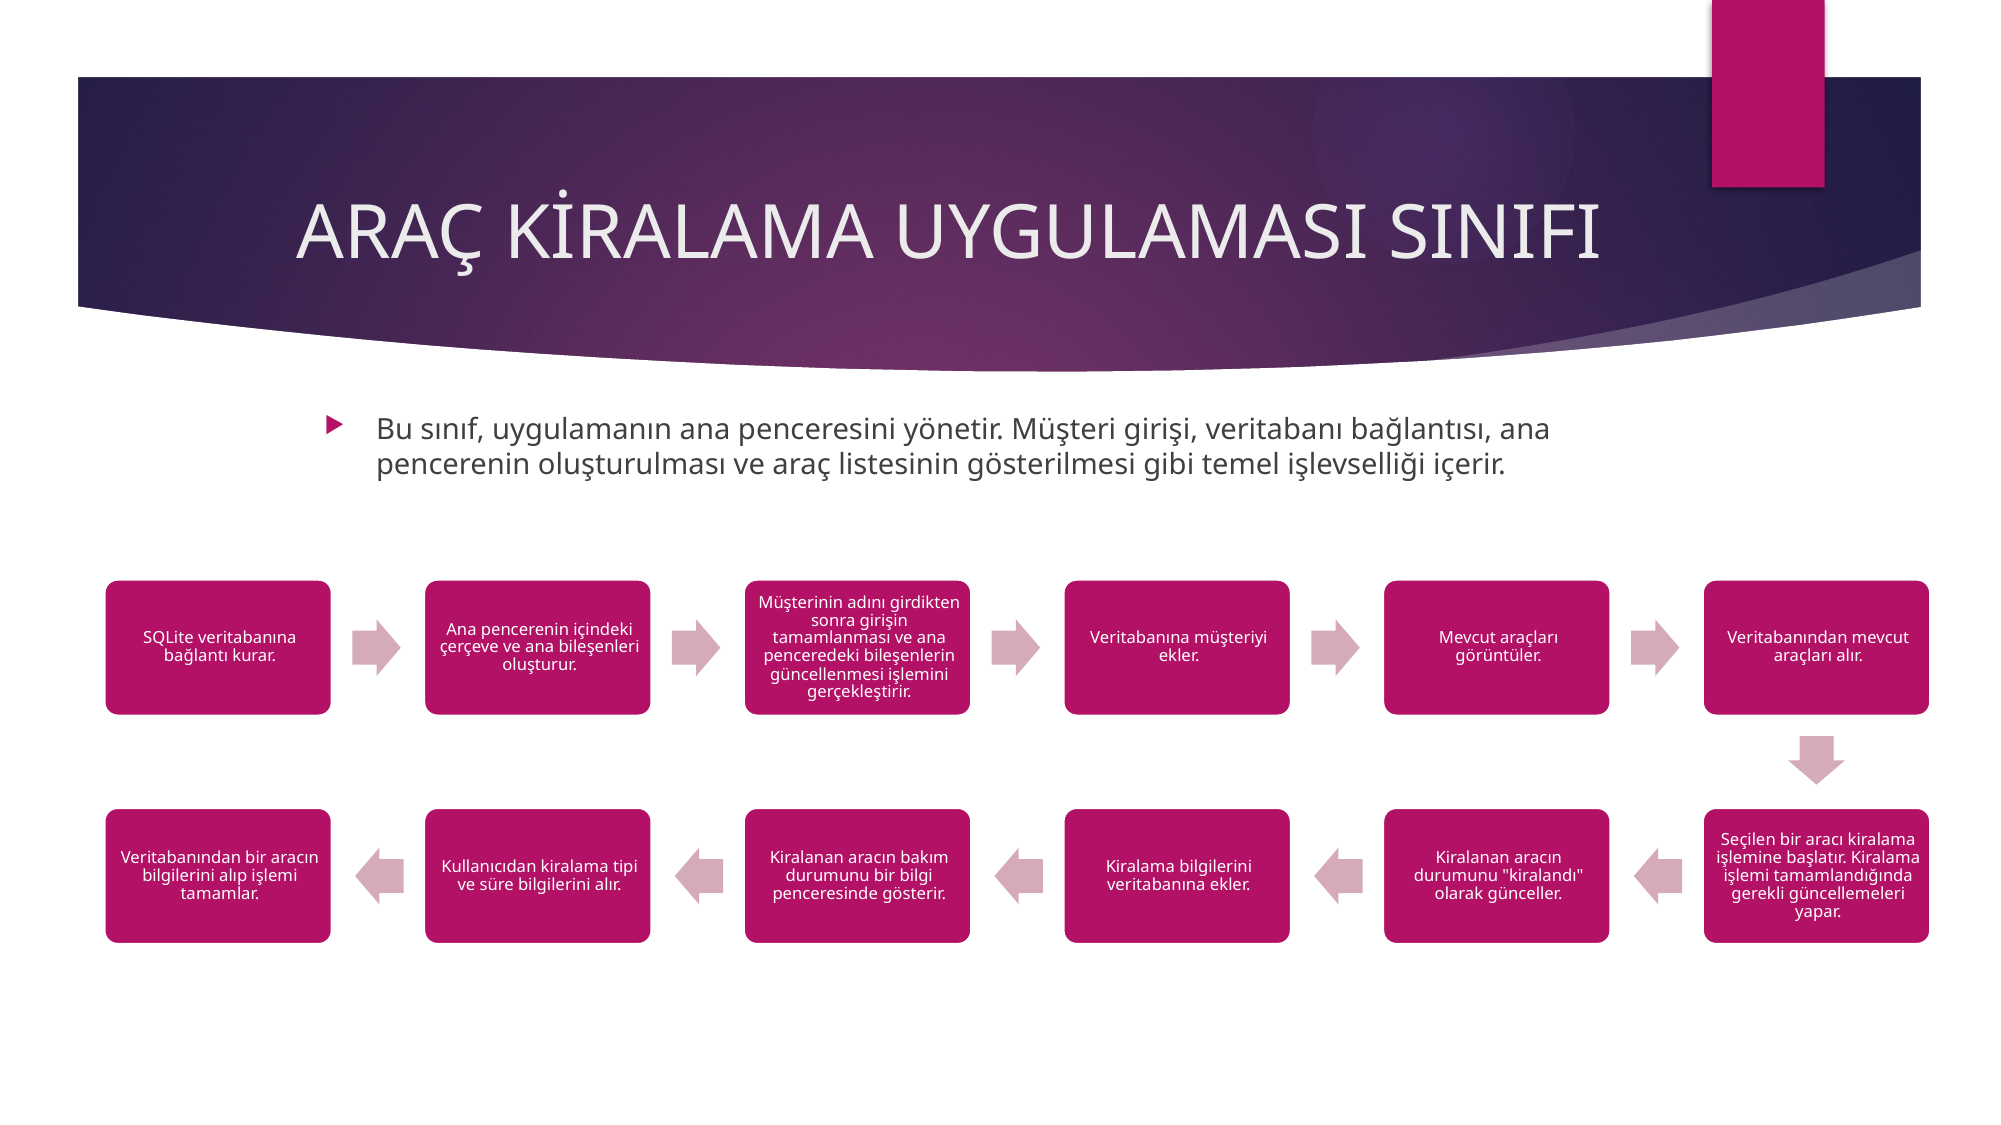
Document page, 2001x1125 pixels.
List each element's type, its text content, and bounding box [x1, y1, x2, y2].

title ARAÇ KİRALAMA UYGULAMASI SINIFI [281, 170, 1719, 288]
list Bu sınıf, uygulamanın ana penceresini yönetir. Müşteri girişi, veritabanı bağlantısı, ana pencerenin oluşturulması ve araç listesinin gösterilmesi gibi temel işlevselliği içerir. [309, 402, 1691, 474]
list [103, 474, 1931, 1049]
